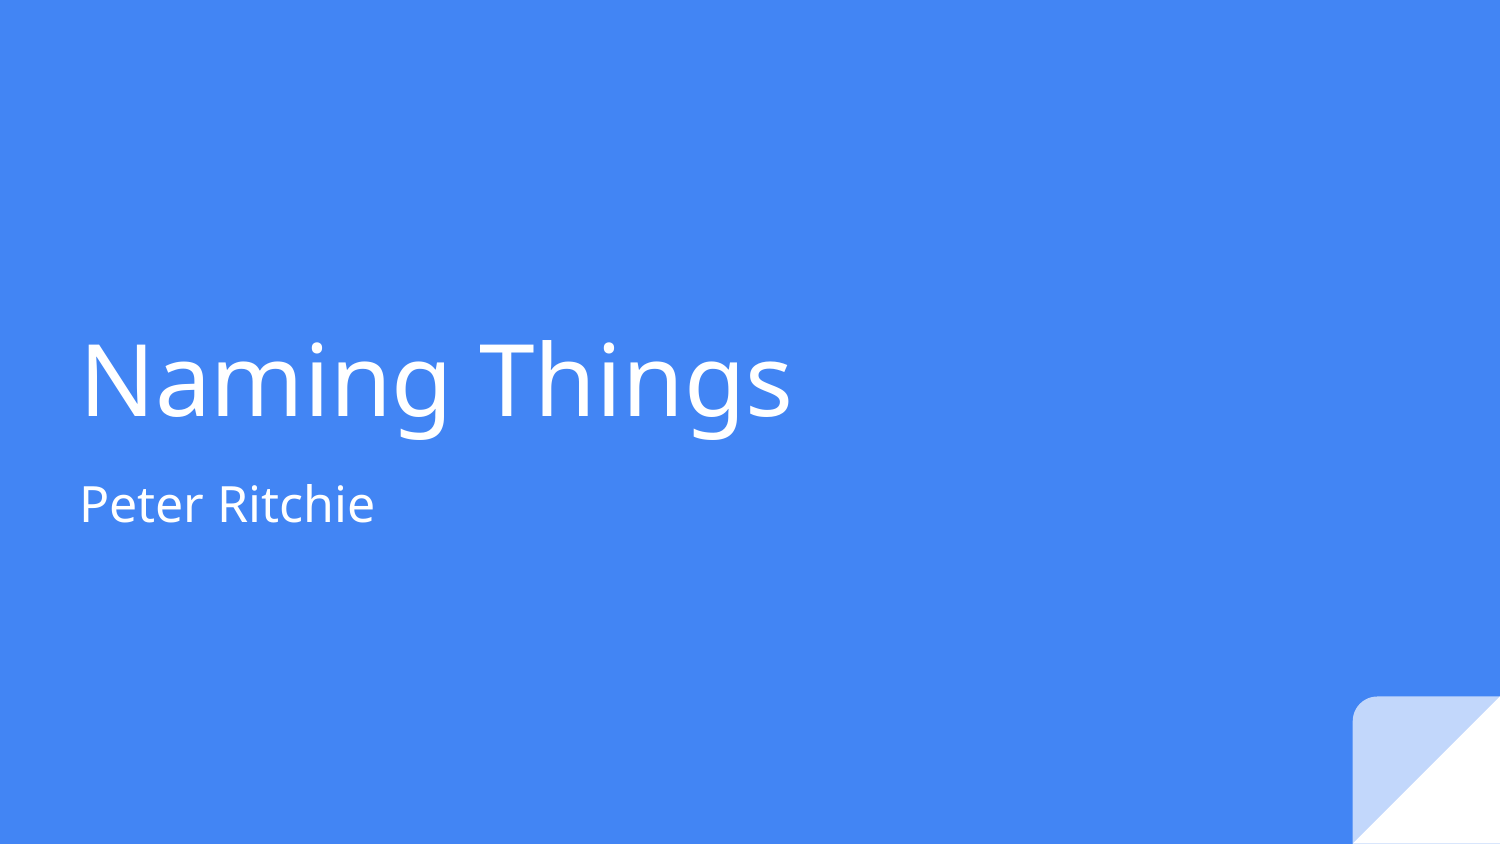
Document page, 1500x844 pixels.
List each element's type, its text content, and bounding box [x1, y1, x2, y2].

title Naming Things [64, 298, 1413, 452]
subtitle Peter Ritchie [64, 457, 1413, 529]
